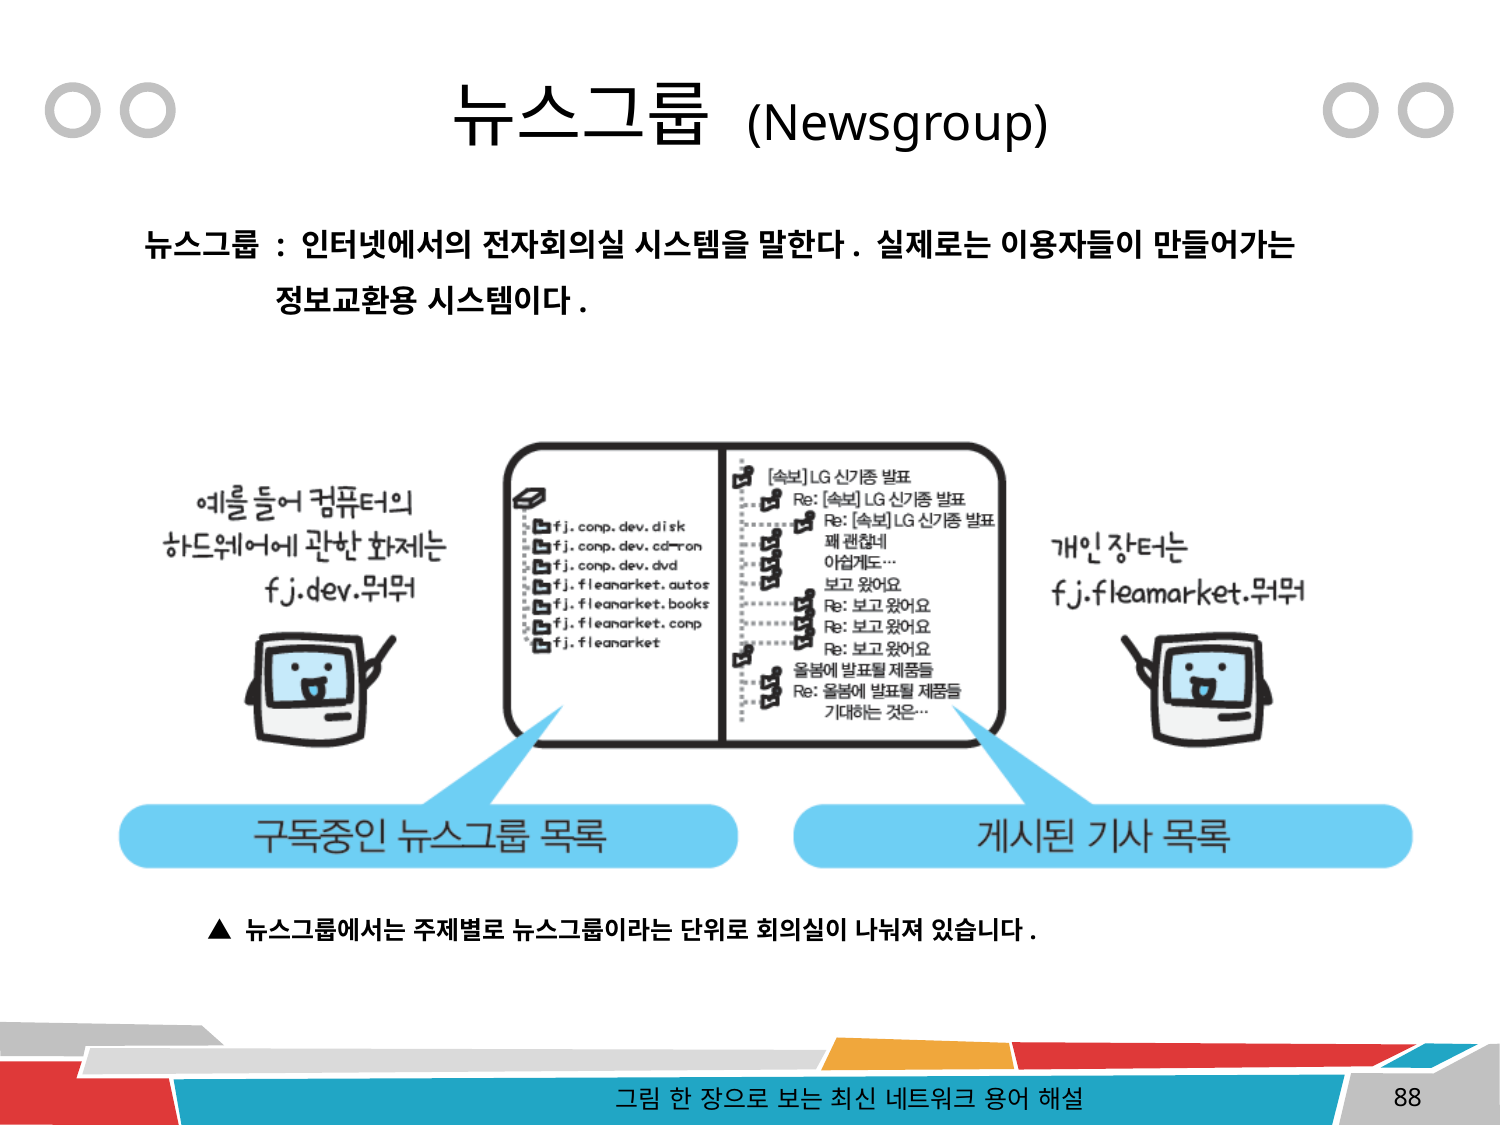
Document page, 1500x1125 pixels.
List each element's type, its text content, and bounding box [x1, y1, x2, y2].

title 뉴스그룹 (Newsgroup) [175, 18, 1325, 198]
footer 그림 한 장으로 보는 최신 네트워크 용어 해설 [438, 1080, 1263, 1118]
text_box 뉴스그룹 : 인터넷에서의 전자회의실 시스템을 말한다. 실제로는 이용자들이 만들어가는 정보교환용 시스템이다. [130, 198, 1407, 326]
text_box ▲ 뉴스그룹에서는 주제별로 뉴스그룹이라는 단위로 회의실이 나눠져 있습니다. [192, 892, 1200, 953]
slide_number 88 [1361, 1080, 1437, 1118]
picture [114, 435, 1419, 877]
